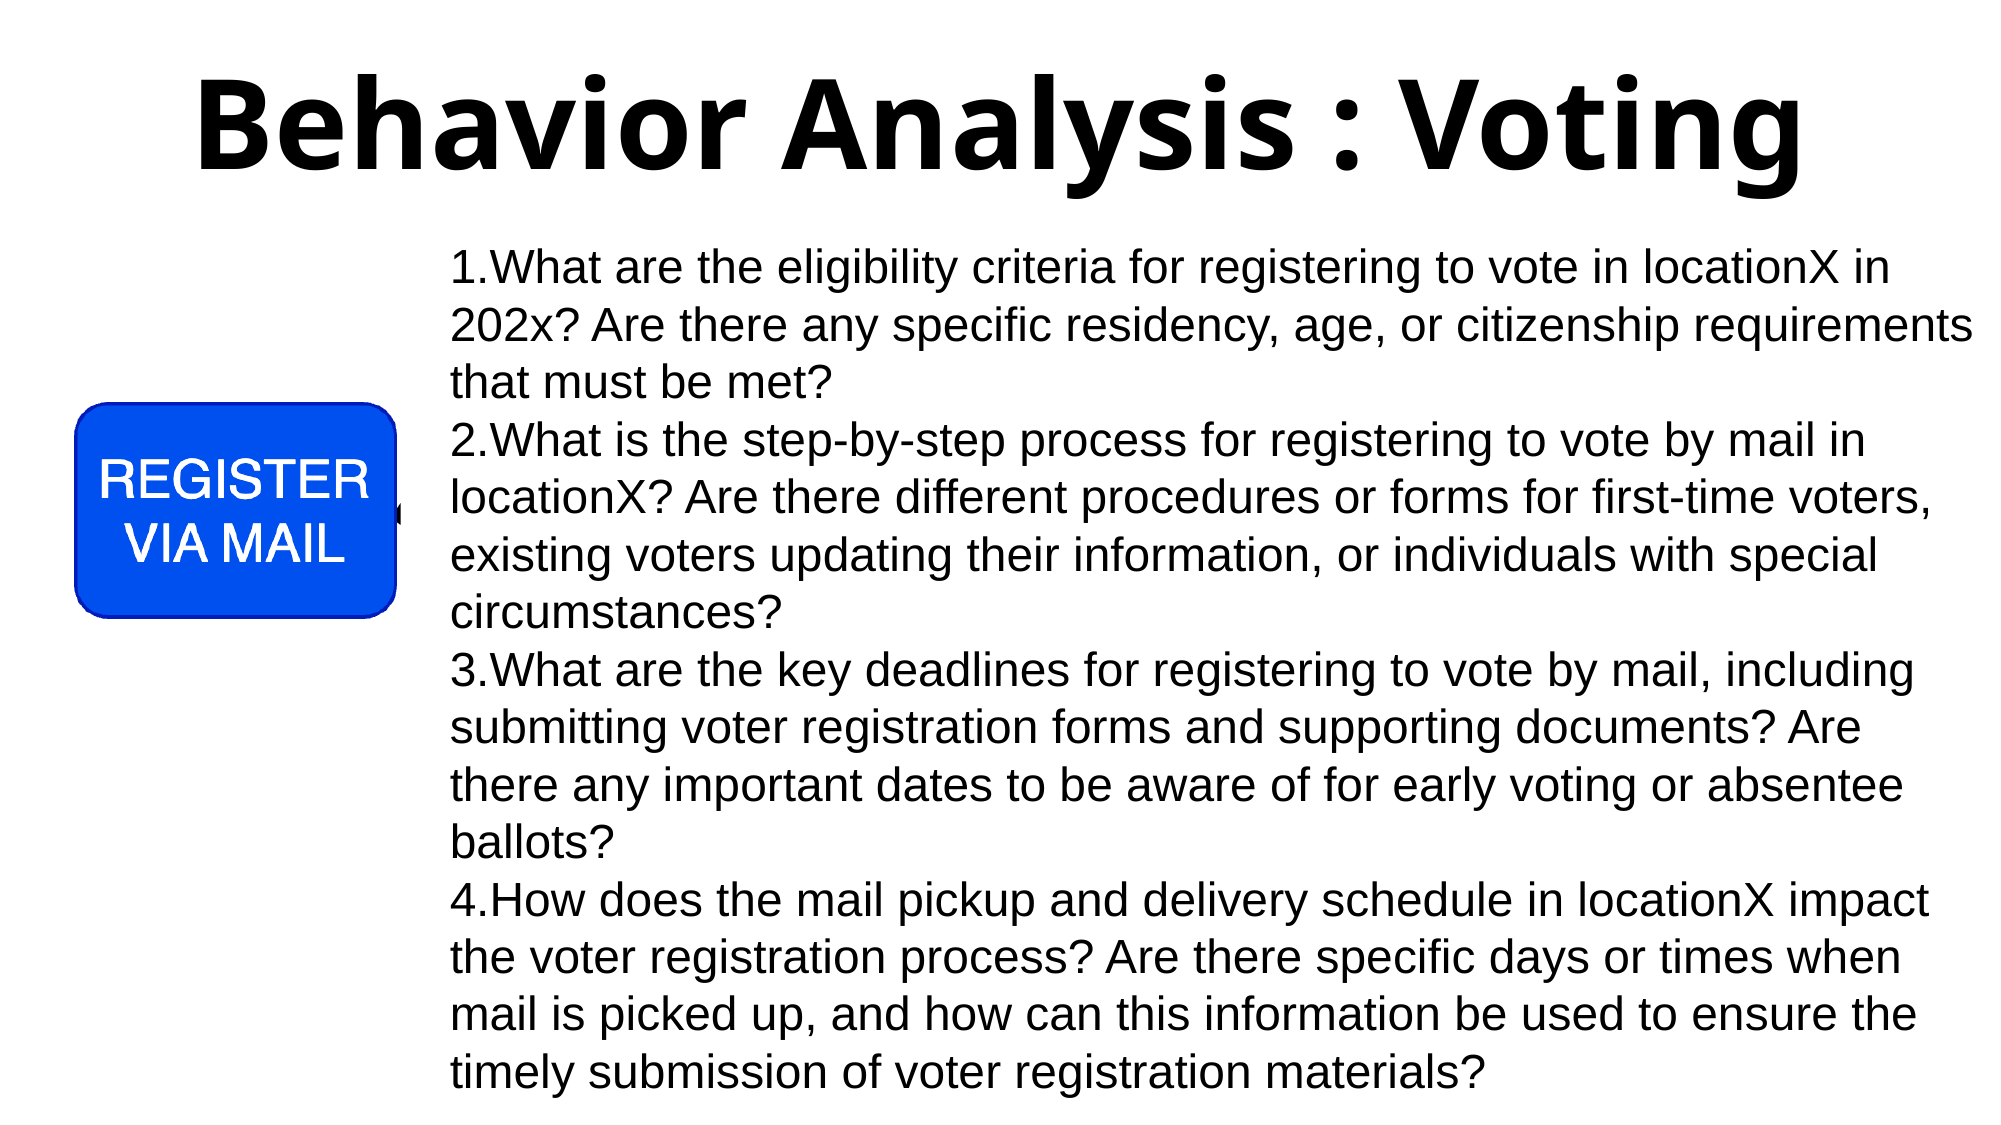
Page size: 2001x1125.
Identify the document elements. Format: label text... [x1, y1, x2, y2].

picture [38, 366, 401, 636]
text_box Behavior Analysis : Voting [137, 26, 1863, 204]
text_box What are the eligibility criteria for registering to vote in locationX in 202x? Are there any specific residency, age, or citizenship requirements that must be met? What is the step-by-step process for registering to vote by mail in locationX? Are there different procedures or forms for first-time voters, existing voters updating their information, or individuals with special circumstances? What are the key deadlines for registering to vote by mail, including submitting voter registration forms and supporting documents? Are there any important dates to be aware of for early voting or absentee ballots? How does the mail pickup and delivery schedule in locationX impact the voter registration process? Are there specific days or times when mail is picked up, and how can this information be used to ensure the timely submission of voter registration materials? [435, 228, 2000, 1106]
